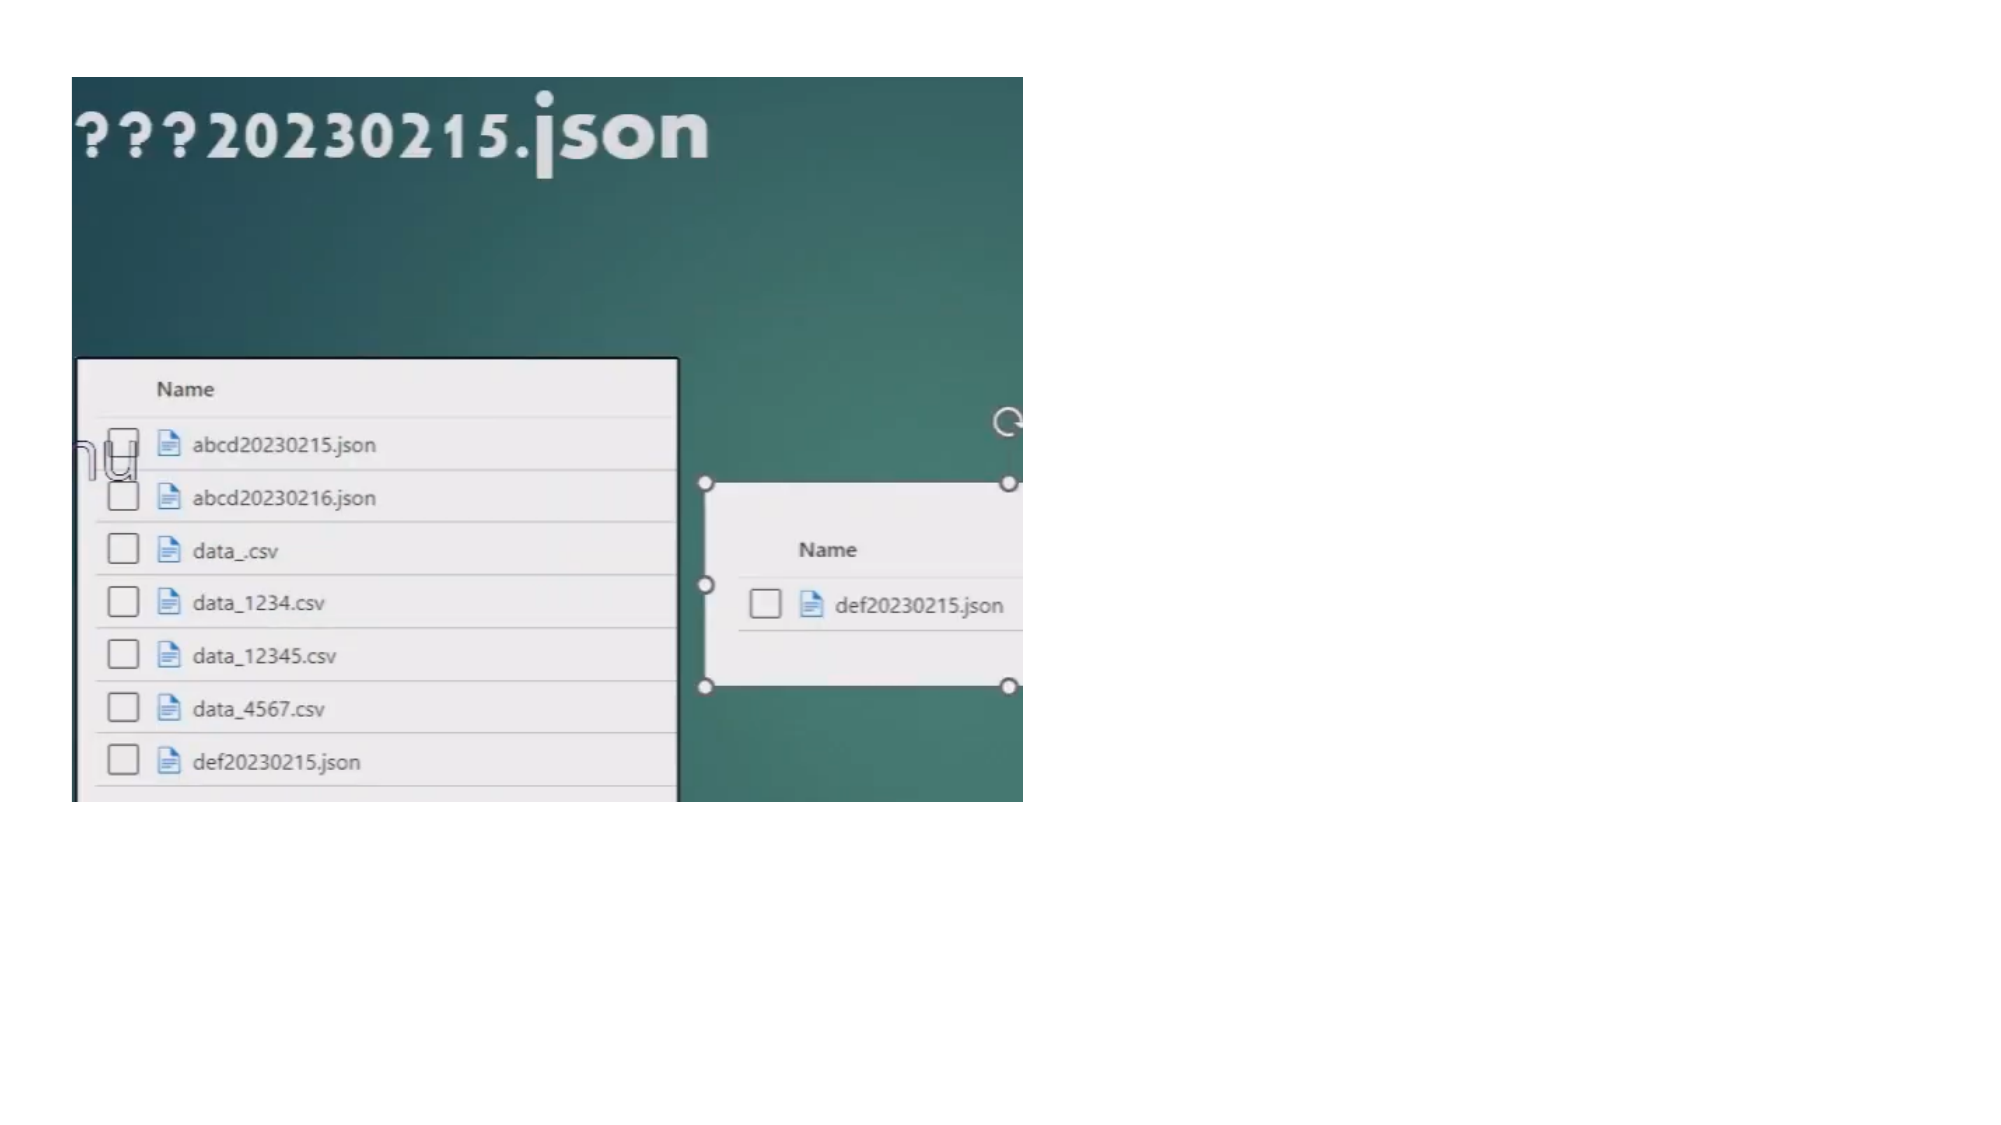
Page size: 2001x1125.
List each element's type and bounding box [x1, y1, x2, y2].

picture [71, 77, 1023, 802]
